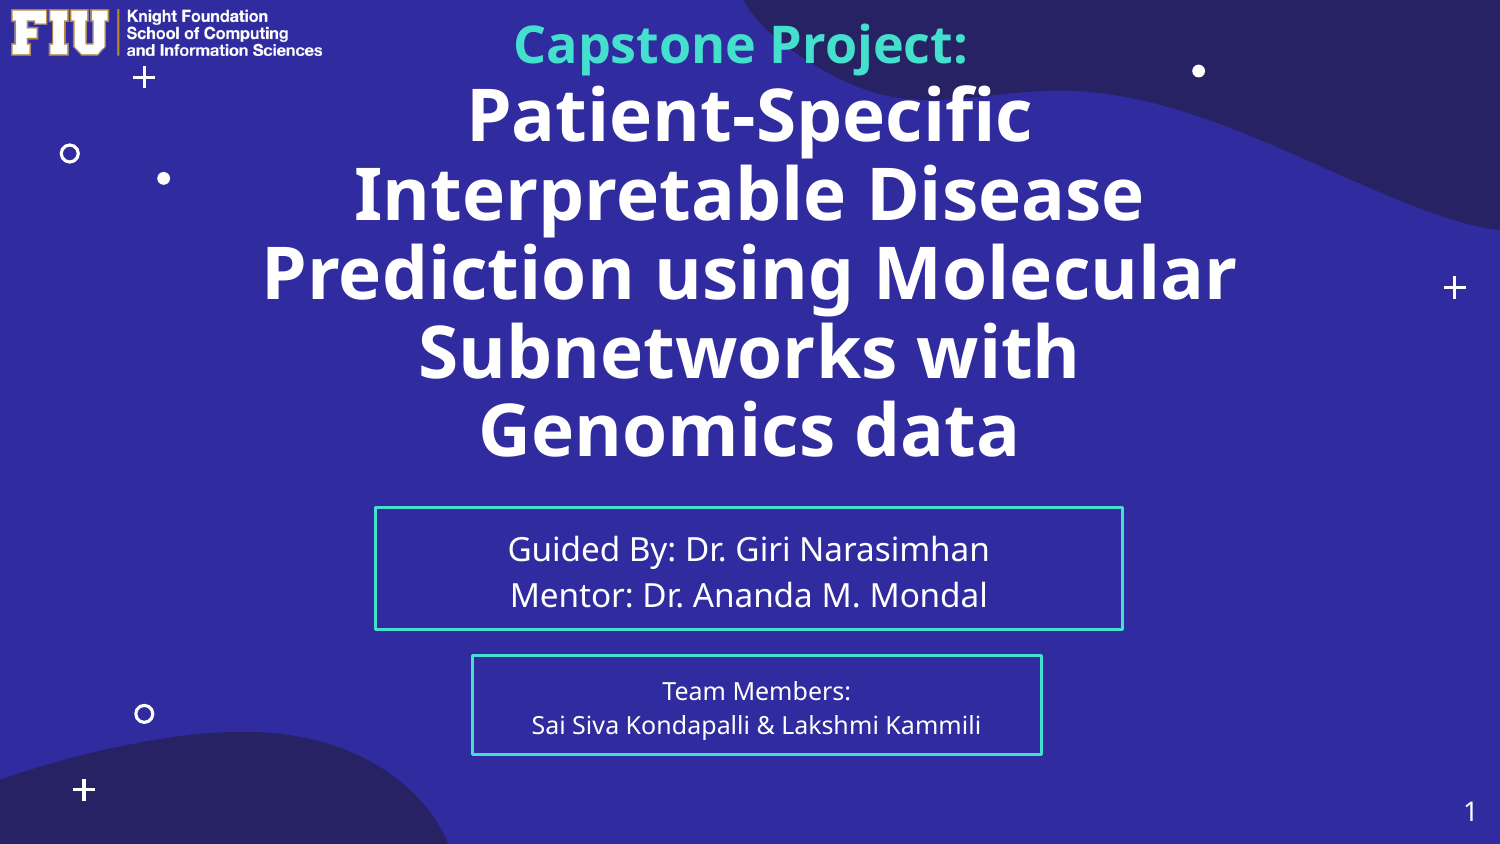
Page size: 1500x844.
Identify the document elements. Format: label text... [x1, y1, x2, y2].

text_box [135, 705, 153, 723]
text_box [157, 171, 171, 185]
subtitle Team Members: Sai Siva Kondapalli & Lakshmi Kammili [471, 654, 1043, 756]
subtitle Guided By: Dr. Giri Narasimhan Mentor: Dr. Ananda M. Mondal [374, 506, 1124, 631]
slide_number 1 [1403, 779, 1494, 844]
title Capstone Project: Patient-Specific Interpretable Disease Prediction using Molecular Subnetworks with Genomics data [241, 163, 1259, 488]
picture [11, 9, 323, 57]
